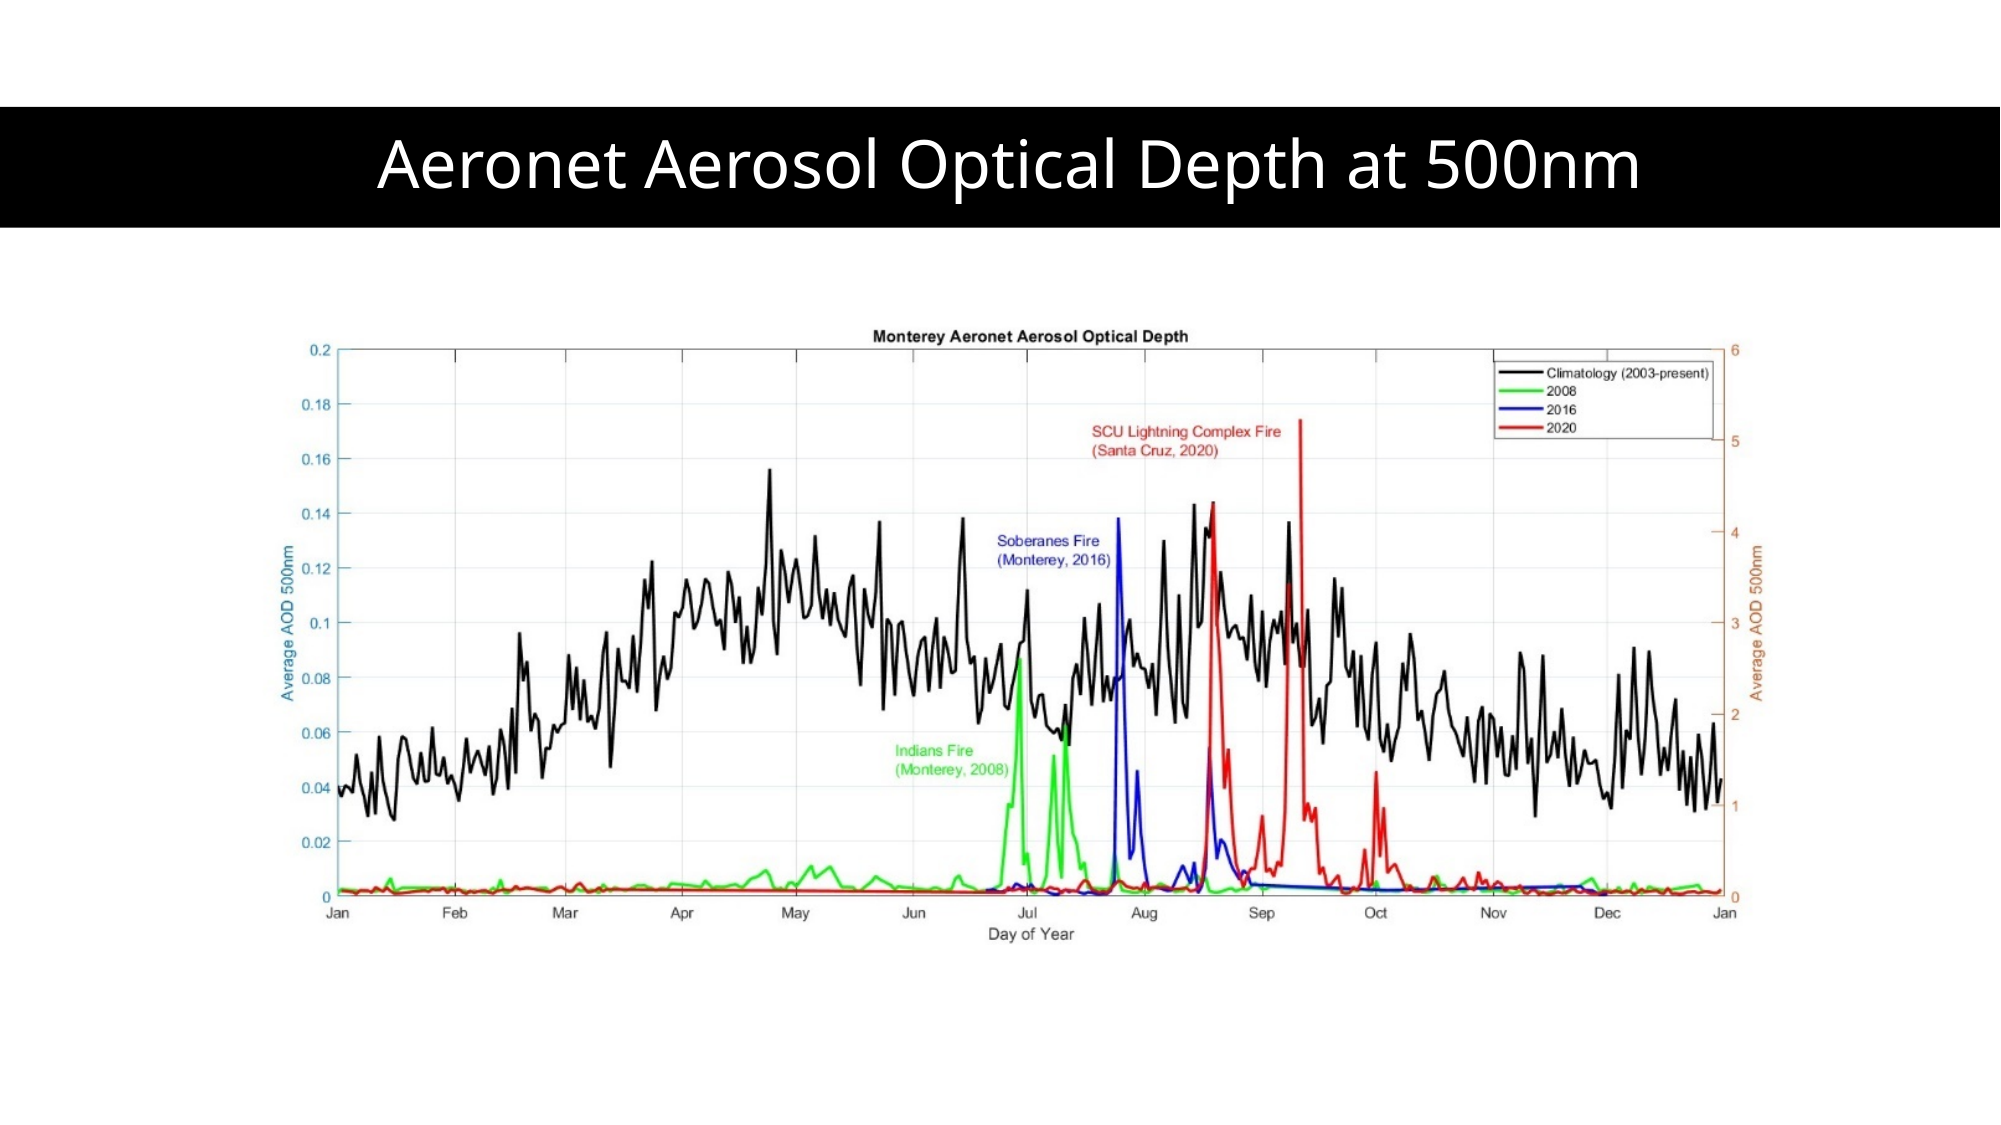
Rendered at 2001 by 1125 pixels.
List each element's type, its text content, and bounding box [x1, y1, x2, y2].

title Aeronet Aerosol Optical Depth at 500nm [91, 105, 1931, 228]
text_box [0, 105, 2000, 229]
picture [104, 299, 1895, 972]
